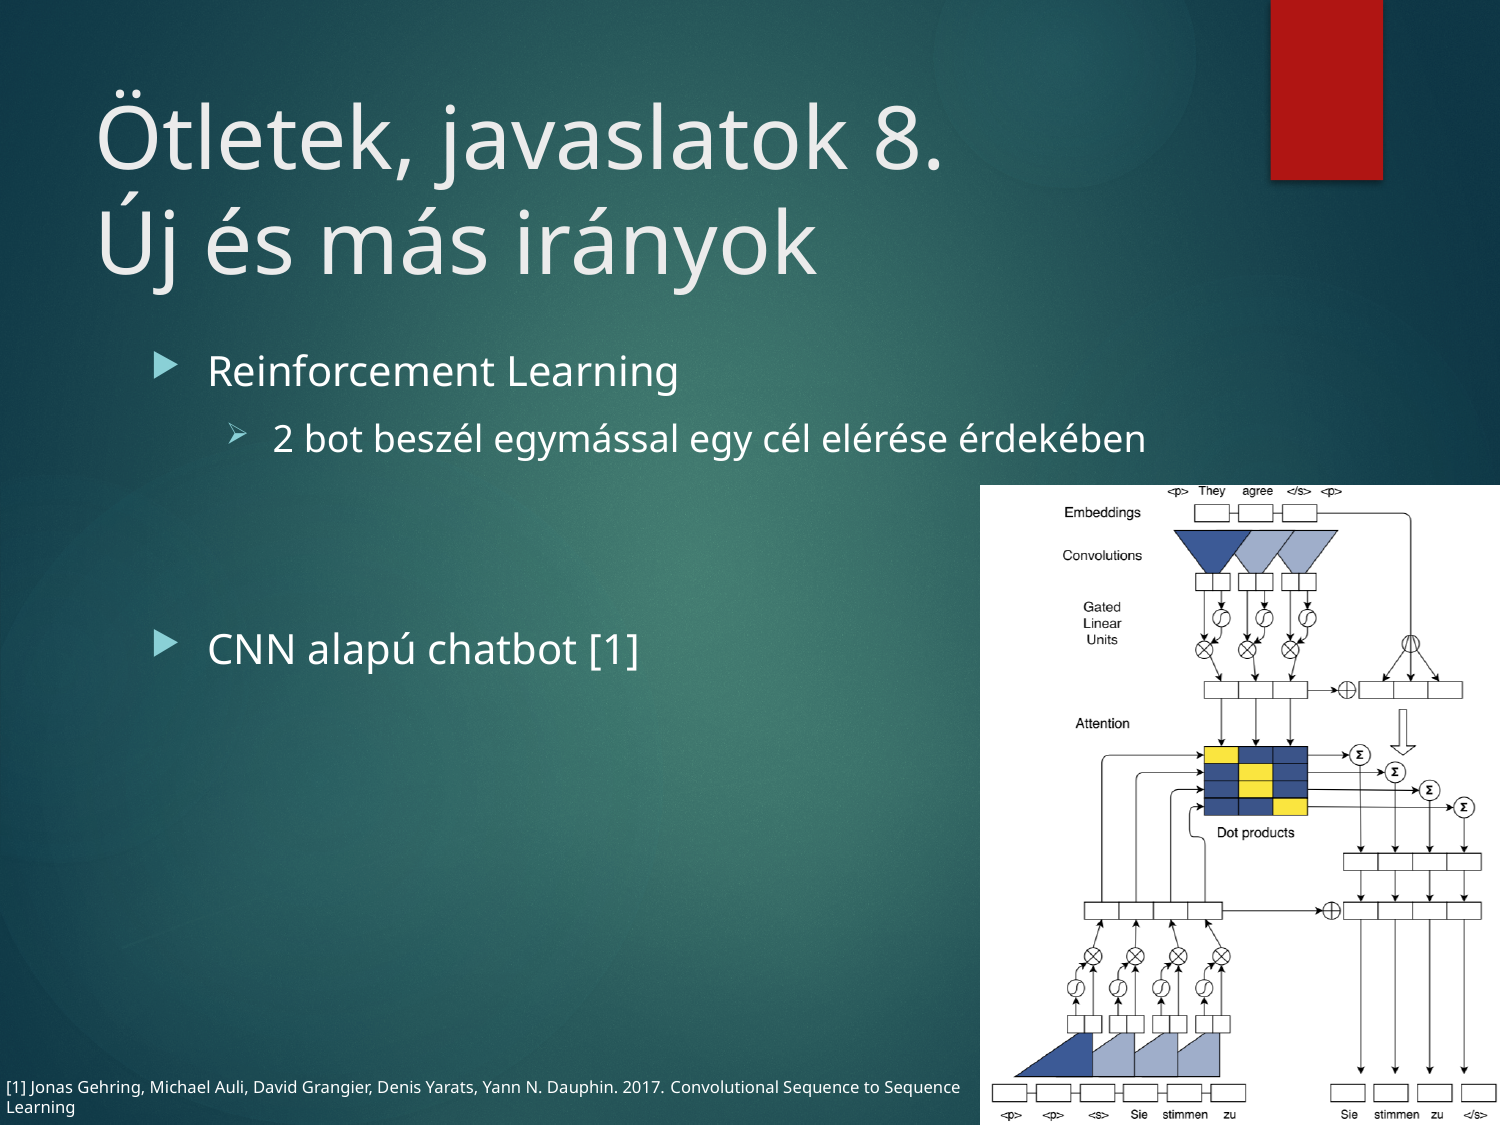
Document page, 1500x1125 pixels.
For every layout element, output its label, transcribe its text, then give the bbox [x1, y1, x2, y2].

text_box [1] Jonas Gehring, Michael Auli, David Grangier, Denis Yarats, Yann N. Dauphin. 2017. Convolutional Sequence to Sequence Learning [0, 1069, 974, 1125]
list Reinforcement Learning 2 bot beszél egymással egy cél elérése érdekében CNN alapú chatbot [1] [135, 336, 1237, 1025]
title Ötletek, javaslatok 8. Új és más irányok [79, 74, 1237, 304]
picture [979, 484, 1500, 1125]
